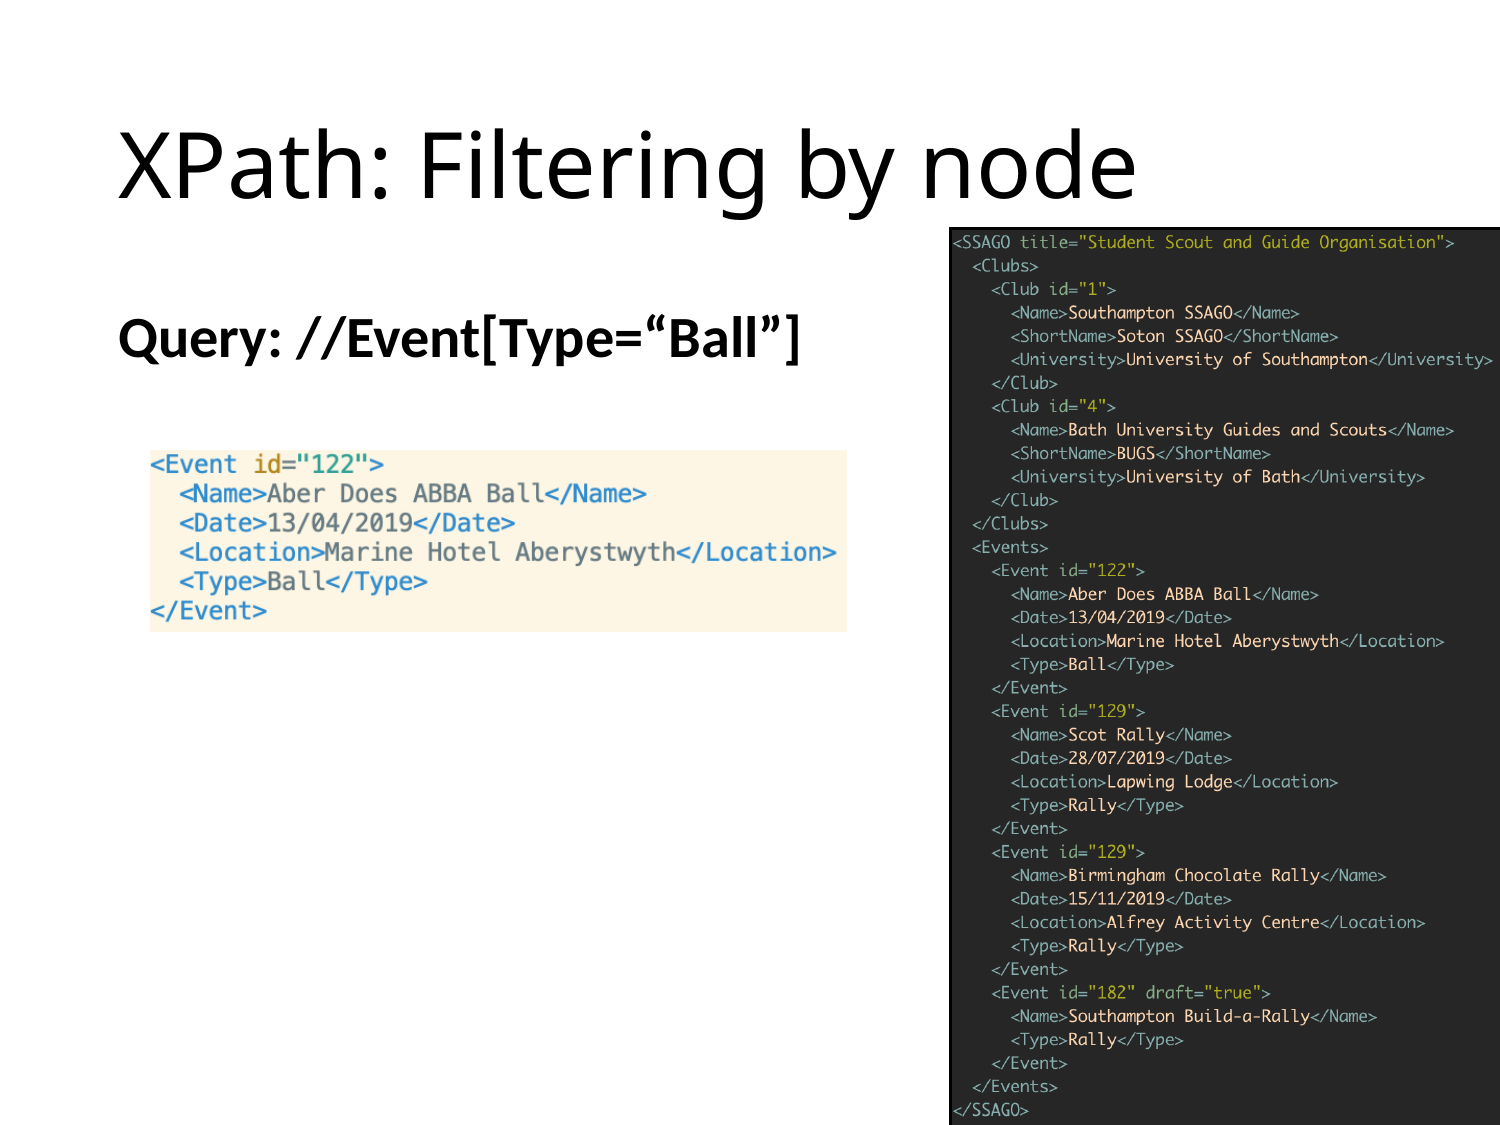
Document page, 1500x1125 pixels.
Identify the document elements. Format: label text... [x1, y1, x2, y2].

list Query: //Event[Type=“Ball”] [103, 299, 894, 389]
picture [949, 227, 1500, 1125]
title XPath: Filtering by node [103, 59, 1397, 278]
picture [150, 450, 847, 632]
